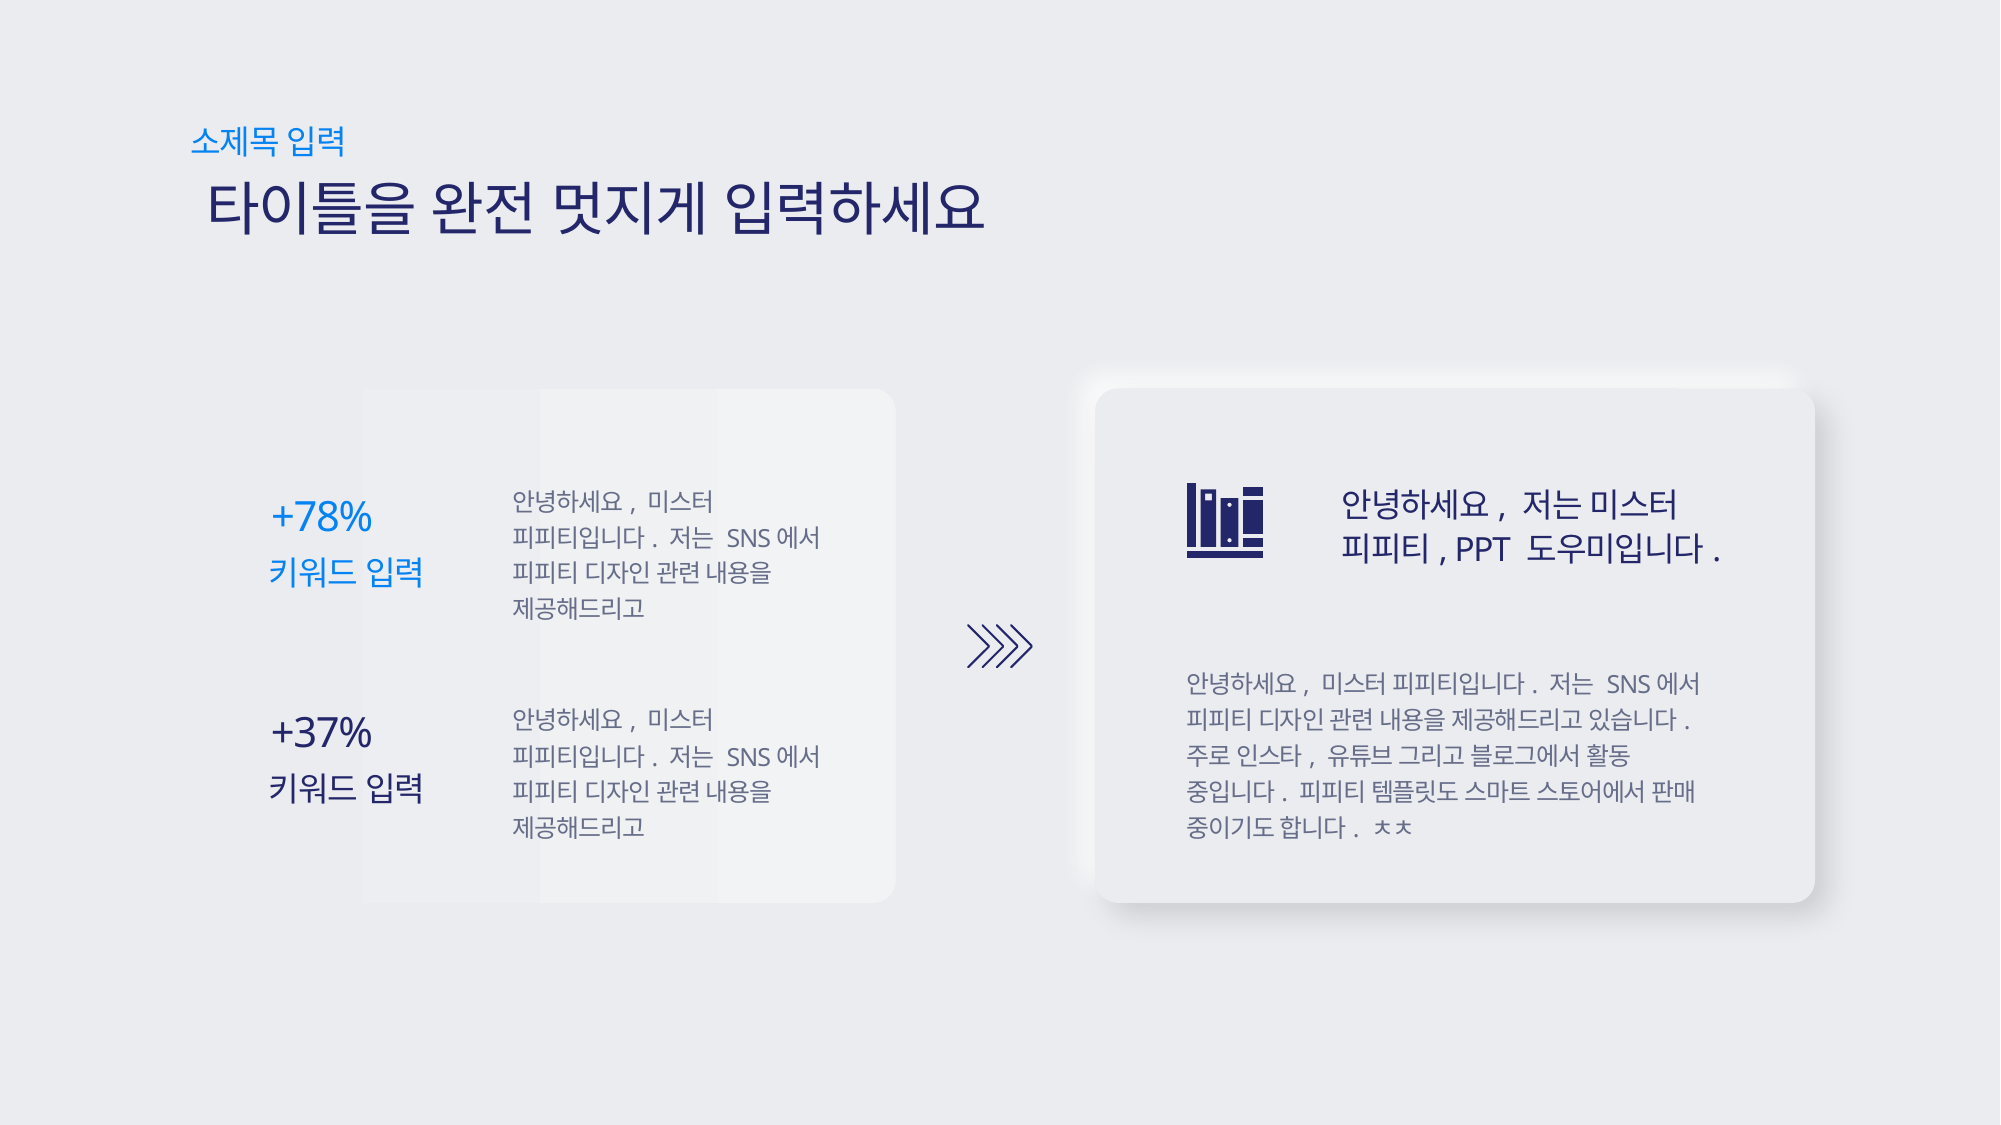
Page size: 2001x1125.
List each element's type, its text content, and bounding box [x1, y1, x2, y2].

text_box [968, 625, 1032, 668]
text_box 키워드 입력 [268, 552, 426, 593]
text_box 타이틀을 완전 멋지게 입력하세요 [206, 165, 987, 243]
text_box [184, 388, 896, 903]
text_box 소제목 입력 [190, 120, 348, 161]
text_box +78% [270, 489, 374, 540]
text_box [1095, 388, 1815, 903]
text_box 안녕하세요, 미스터 피피티입니다. 저는 SNS에서 피피티 디자인 관련 내용을 제공해드리고 [513, 699, 825, 843]
text_box 키워드 입력 [268, 768, 426, 809]
text_box +37% [270, 705, 374, 756]
text_box 안녕하세요, 미스터 피피티입니다. 저는 SNS에서 피피티 디자인 관련 내용을 제공해드리고 [513, 480, 825, 624]
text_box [1187, 482, 1263, 558]
